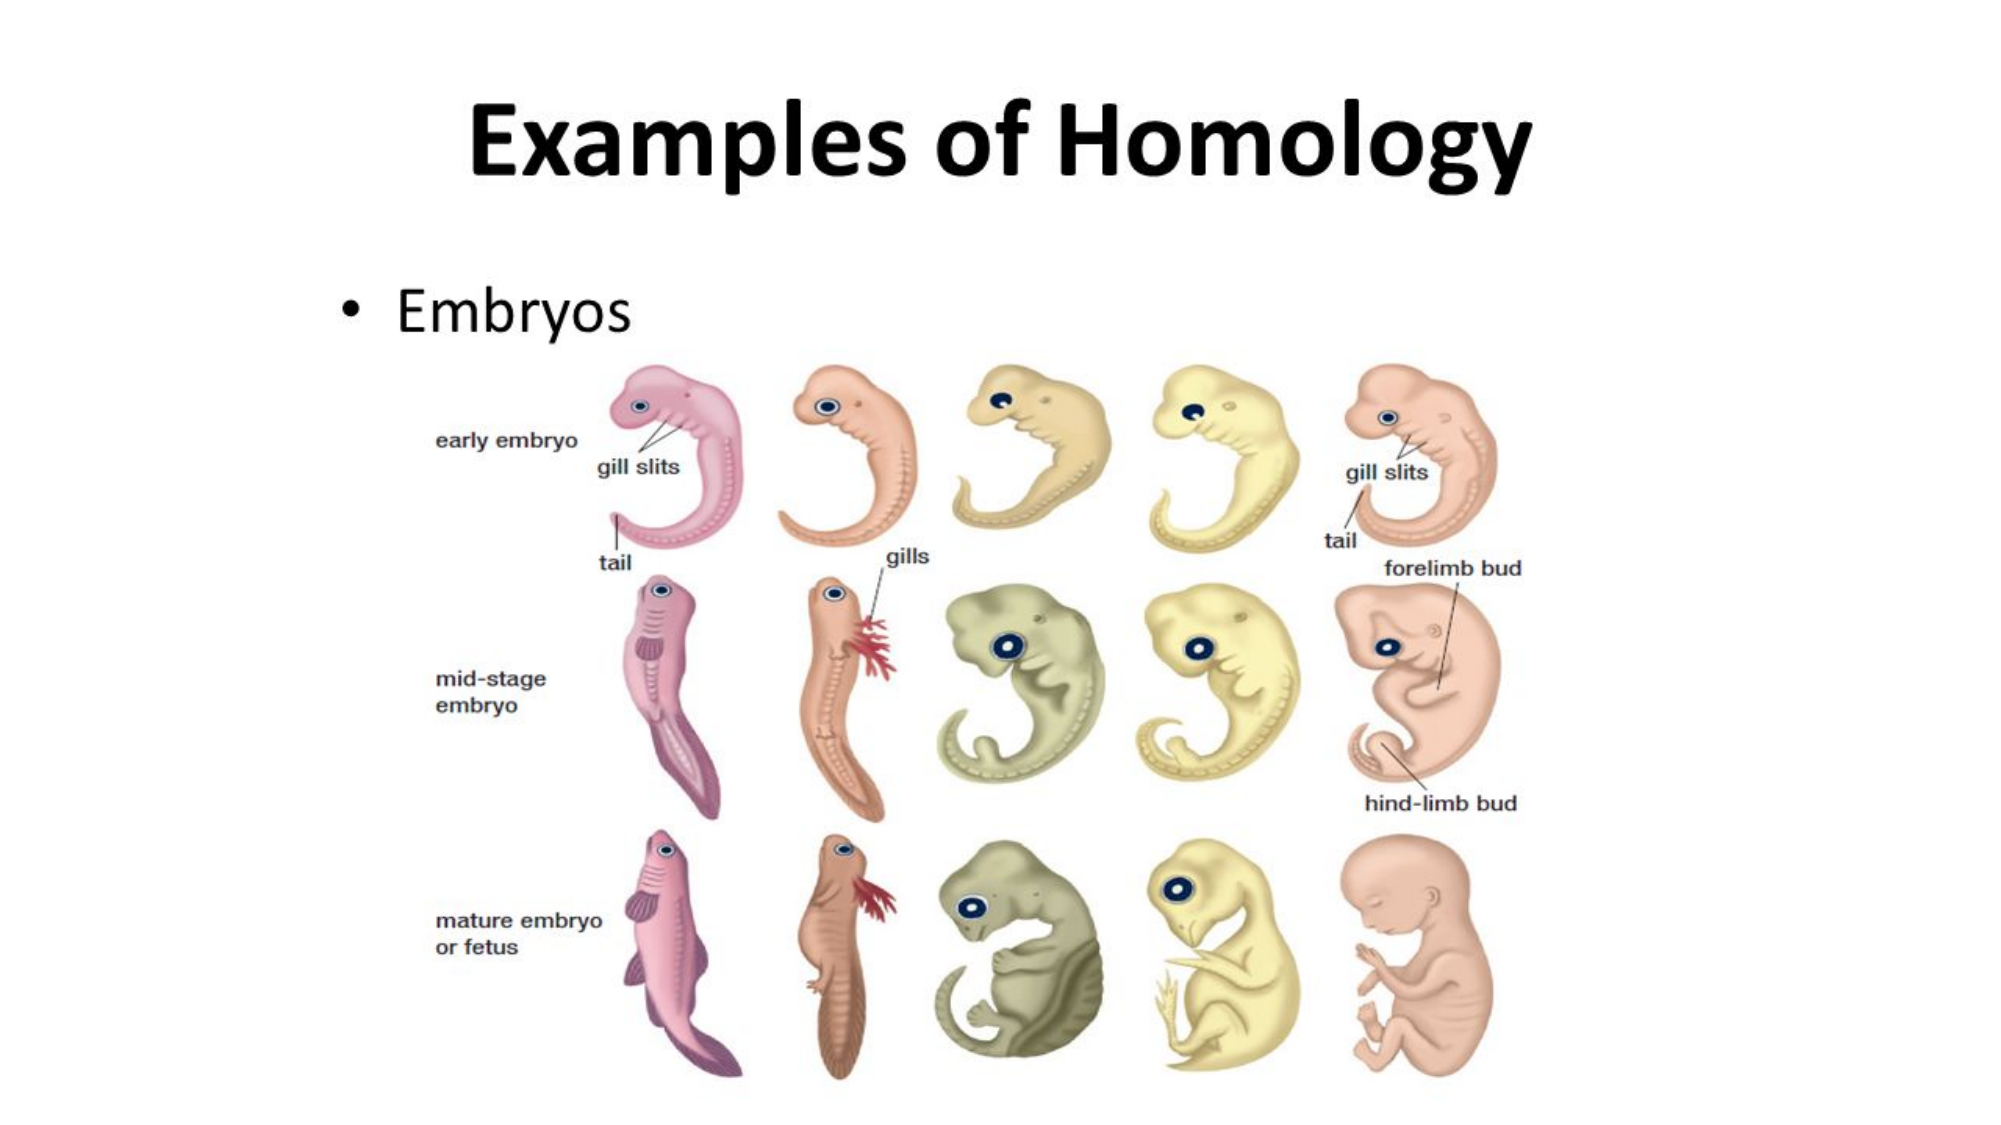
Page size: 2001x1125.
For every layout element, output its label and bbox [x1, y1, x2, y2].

picture [249, 0, 1751, 1125]
